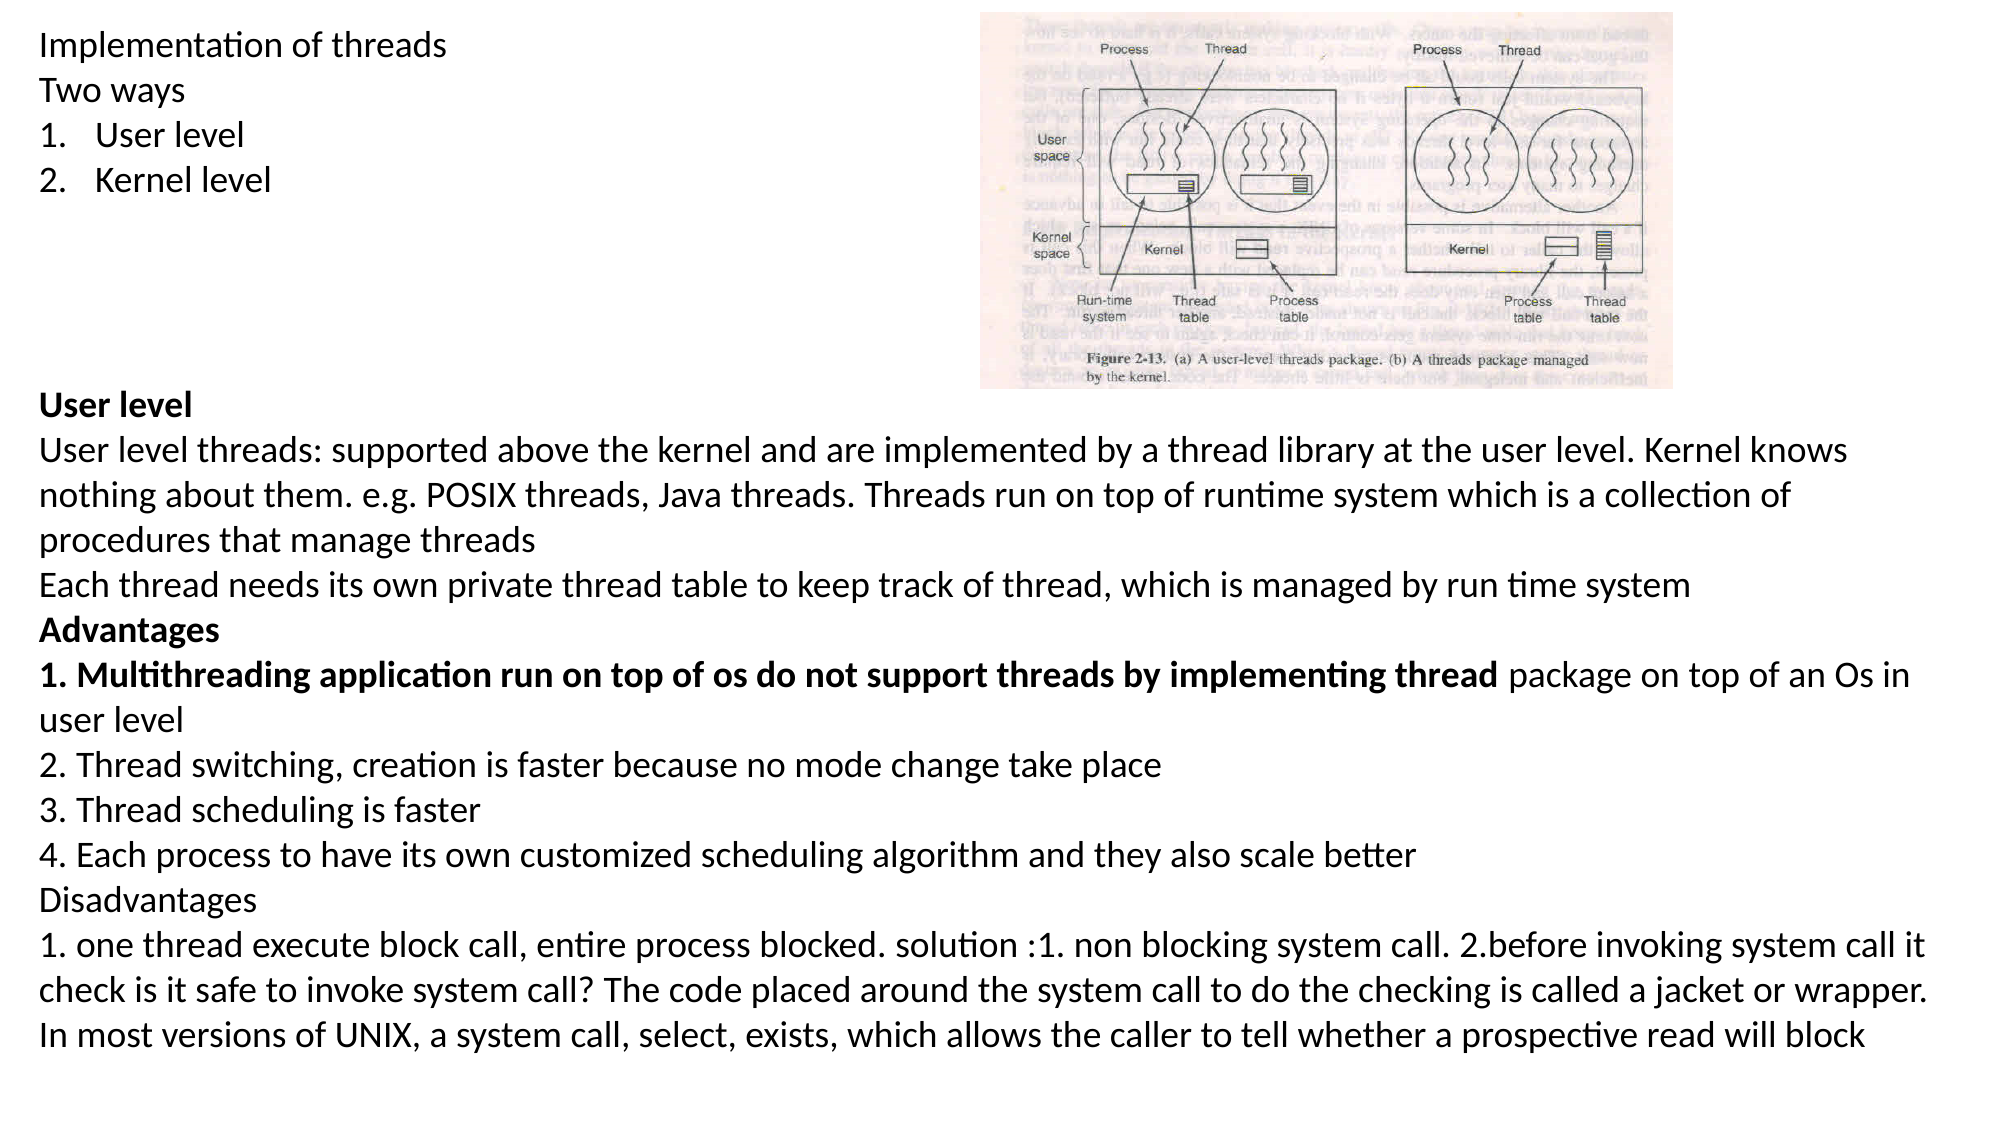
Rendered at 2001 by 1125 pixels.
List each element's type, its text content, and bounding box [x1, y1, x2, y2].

text_box Implementation of threads Two ways User level Kernel level User level User level threads: supported above the kernel and are implemented by a thread library at the user level. Kernel knows nothing about them. e.g. POSIX threads, Java threads. Threads run on top of runtime system which is a collection of procedures that manage threads Each thread needs its own private thread table to keep track of thread, which is managed by run time system Advantages 1. Multithreading application run on top of os do not support threads by implementing thread package on top of an Os in user level 2. Thread switching, creation is faster because no mode change take place 3. Thread scheduling is faster 4. Each process to have its own customized scheduling algorithm and they also scale better Disadvantages 1. one thread execute block call, entire process blocked. solution :1. non blocking system call. 2.before invoking system call it check is it safe to invoke system call? The code placed around the system call to do the checking is called a jacket or wrapper. In most versions of UNIX, a system call, select, exists, which allows the caller to tell whether a prospective read will block [24, 12, 1959, 1063]
picture [980, 12, 1673, 389]
